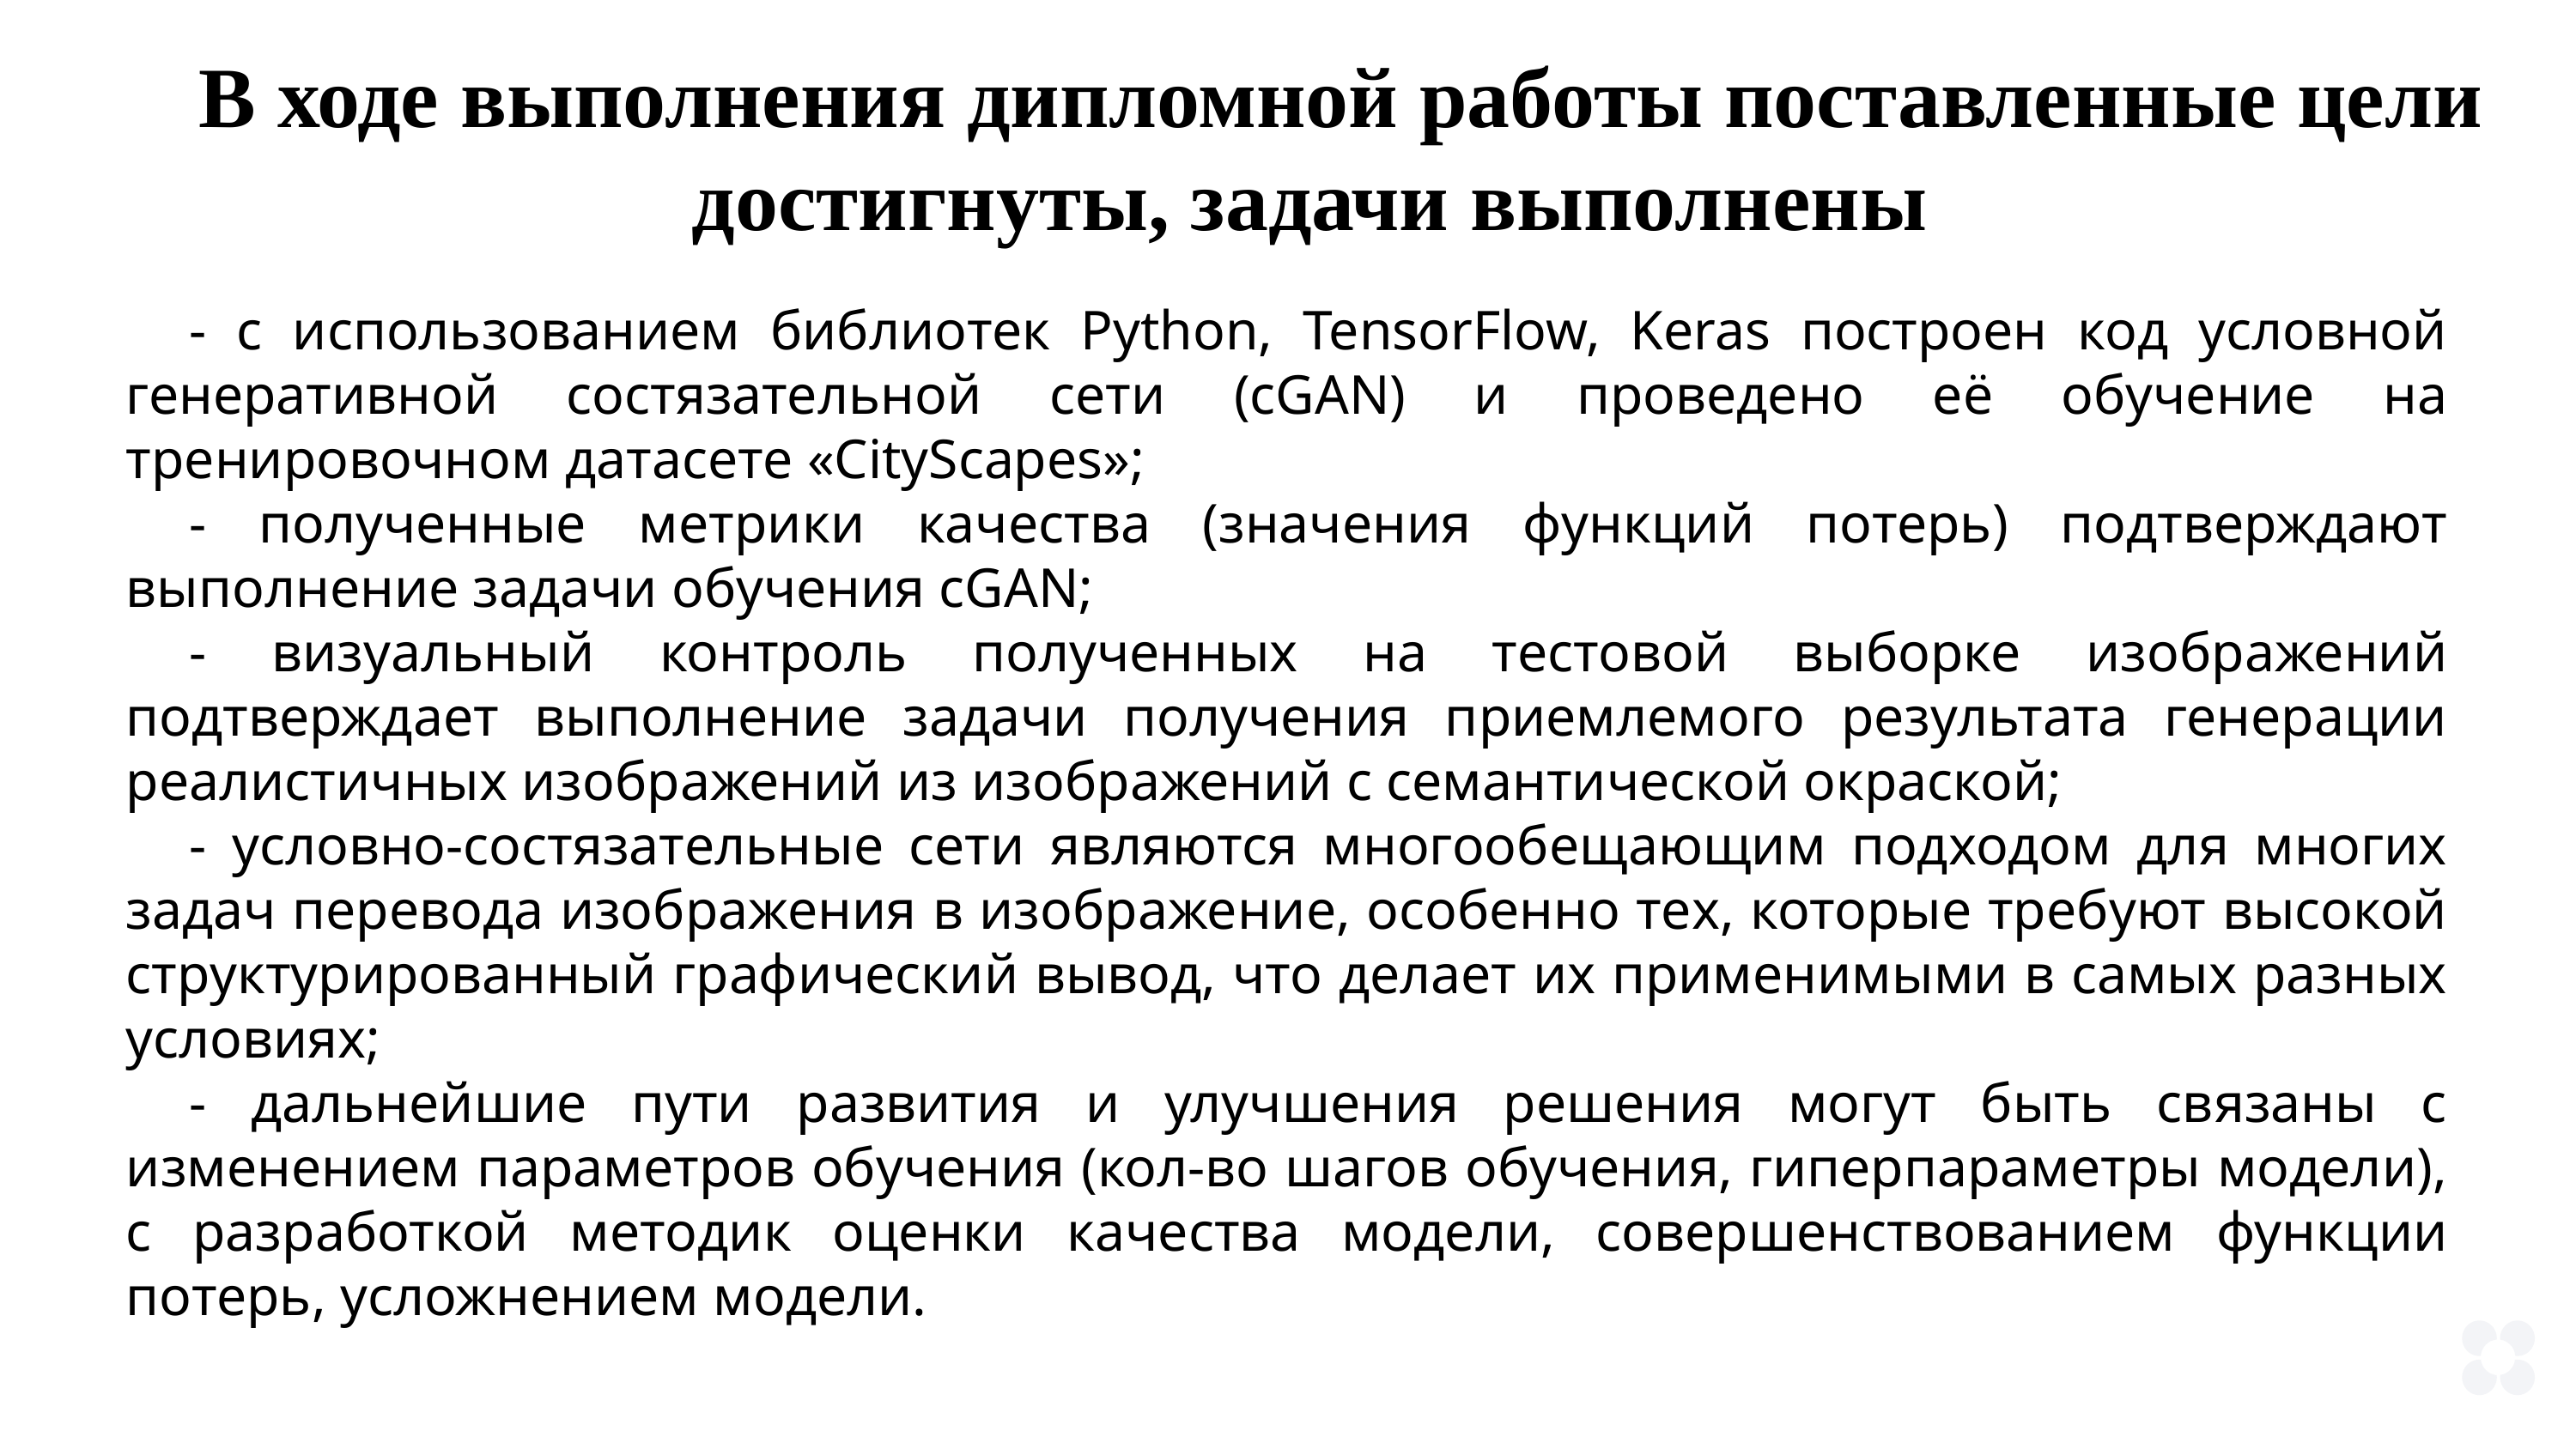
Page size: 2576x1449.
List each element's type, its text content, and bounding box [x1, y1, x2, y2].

text_box В ходе выполнения дипломной работы поставленные цели достигнуты, задачи выполнены [112, 285, 2506, 481]
text_box - с использованием библиотек Python, TensorFlow, Keras построен код условной генеративной состязательной сети (cGAN) и проведено её обучение на тренировочном датасете «CityScapes»; - полученные метрики качества (значения функций потерь) подтверждают выполнение задачи обучения сGAN; - визуальный контроль полученных на тестовой выборке изображений подтверждает выполнение задачи получения приемлемого результата генерации реалистичных изображений из изображений с семантической окраской; - условно-состязательные сети являются многообещающим подходом для многих задач перевода изображения в изображение, особенно тех, которые требуют высокой структурированный графический вывод, что делает их применимыми в самых разных условиях; - дальнейшие пути развития и улучшения решения могут быть связаны с изменением параметров обучения (кол-во шагов обучения, гиперпараметры модели), с разработкой методик оценки качества модели, совершенствованием функции потерь, усложнением модели. [112, 289, 2463, 1397]
text_box В ходе выполнения дипломной работы поставленные цели достигнуты, задачи выполнены [112, 41, 2506, 284]
